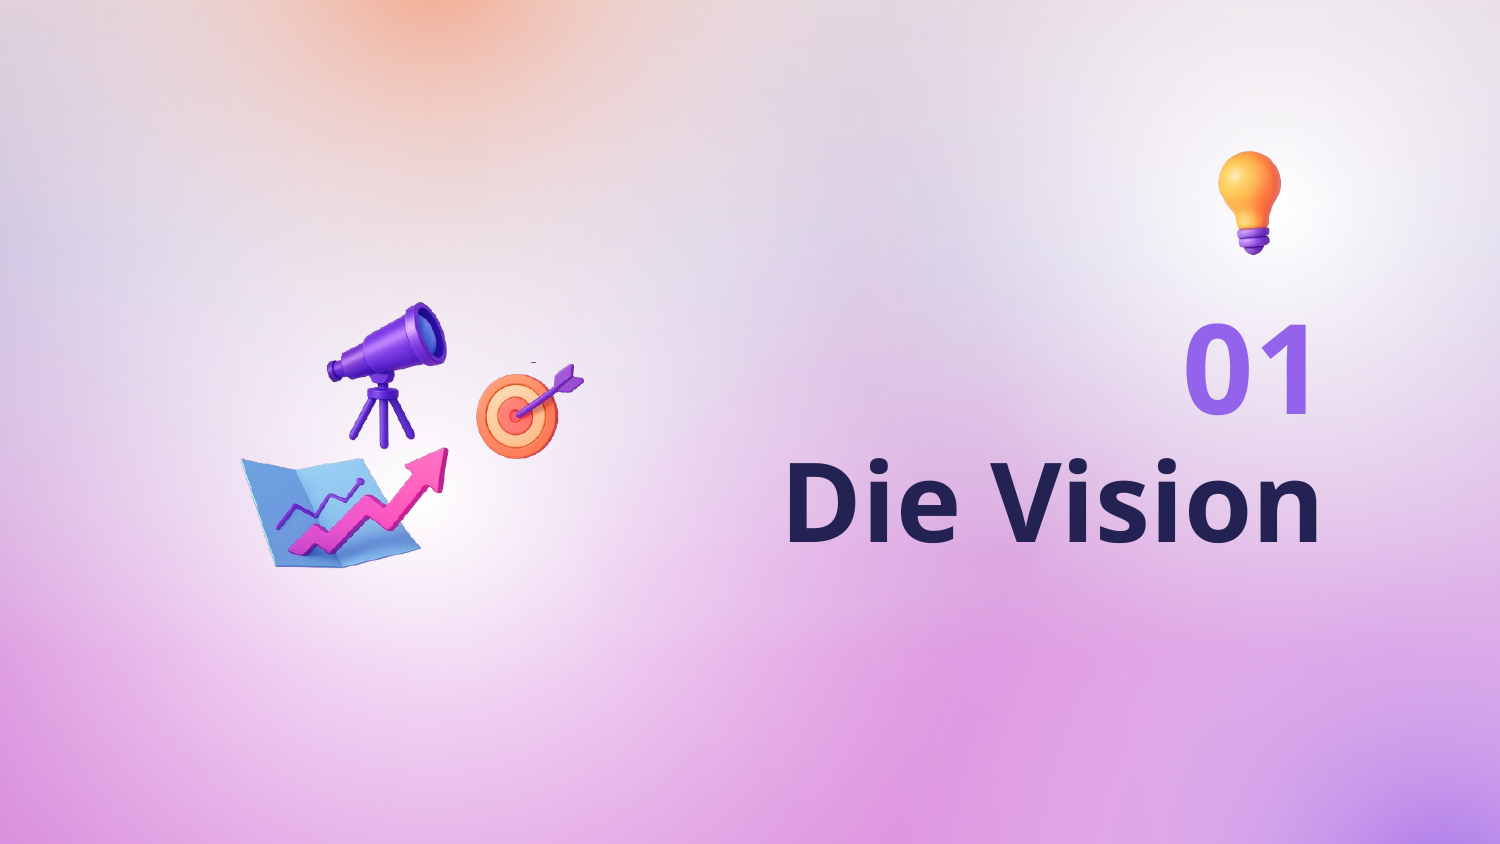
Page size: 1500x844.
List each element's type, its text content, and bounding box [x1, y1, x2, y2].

title 01 [1159, 288, 1341, 441]
title Die Vision [660, 416, 1341, 555]
picture [0, 0, 1500, 844]
